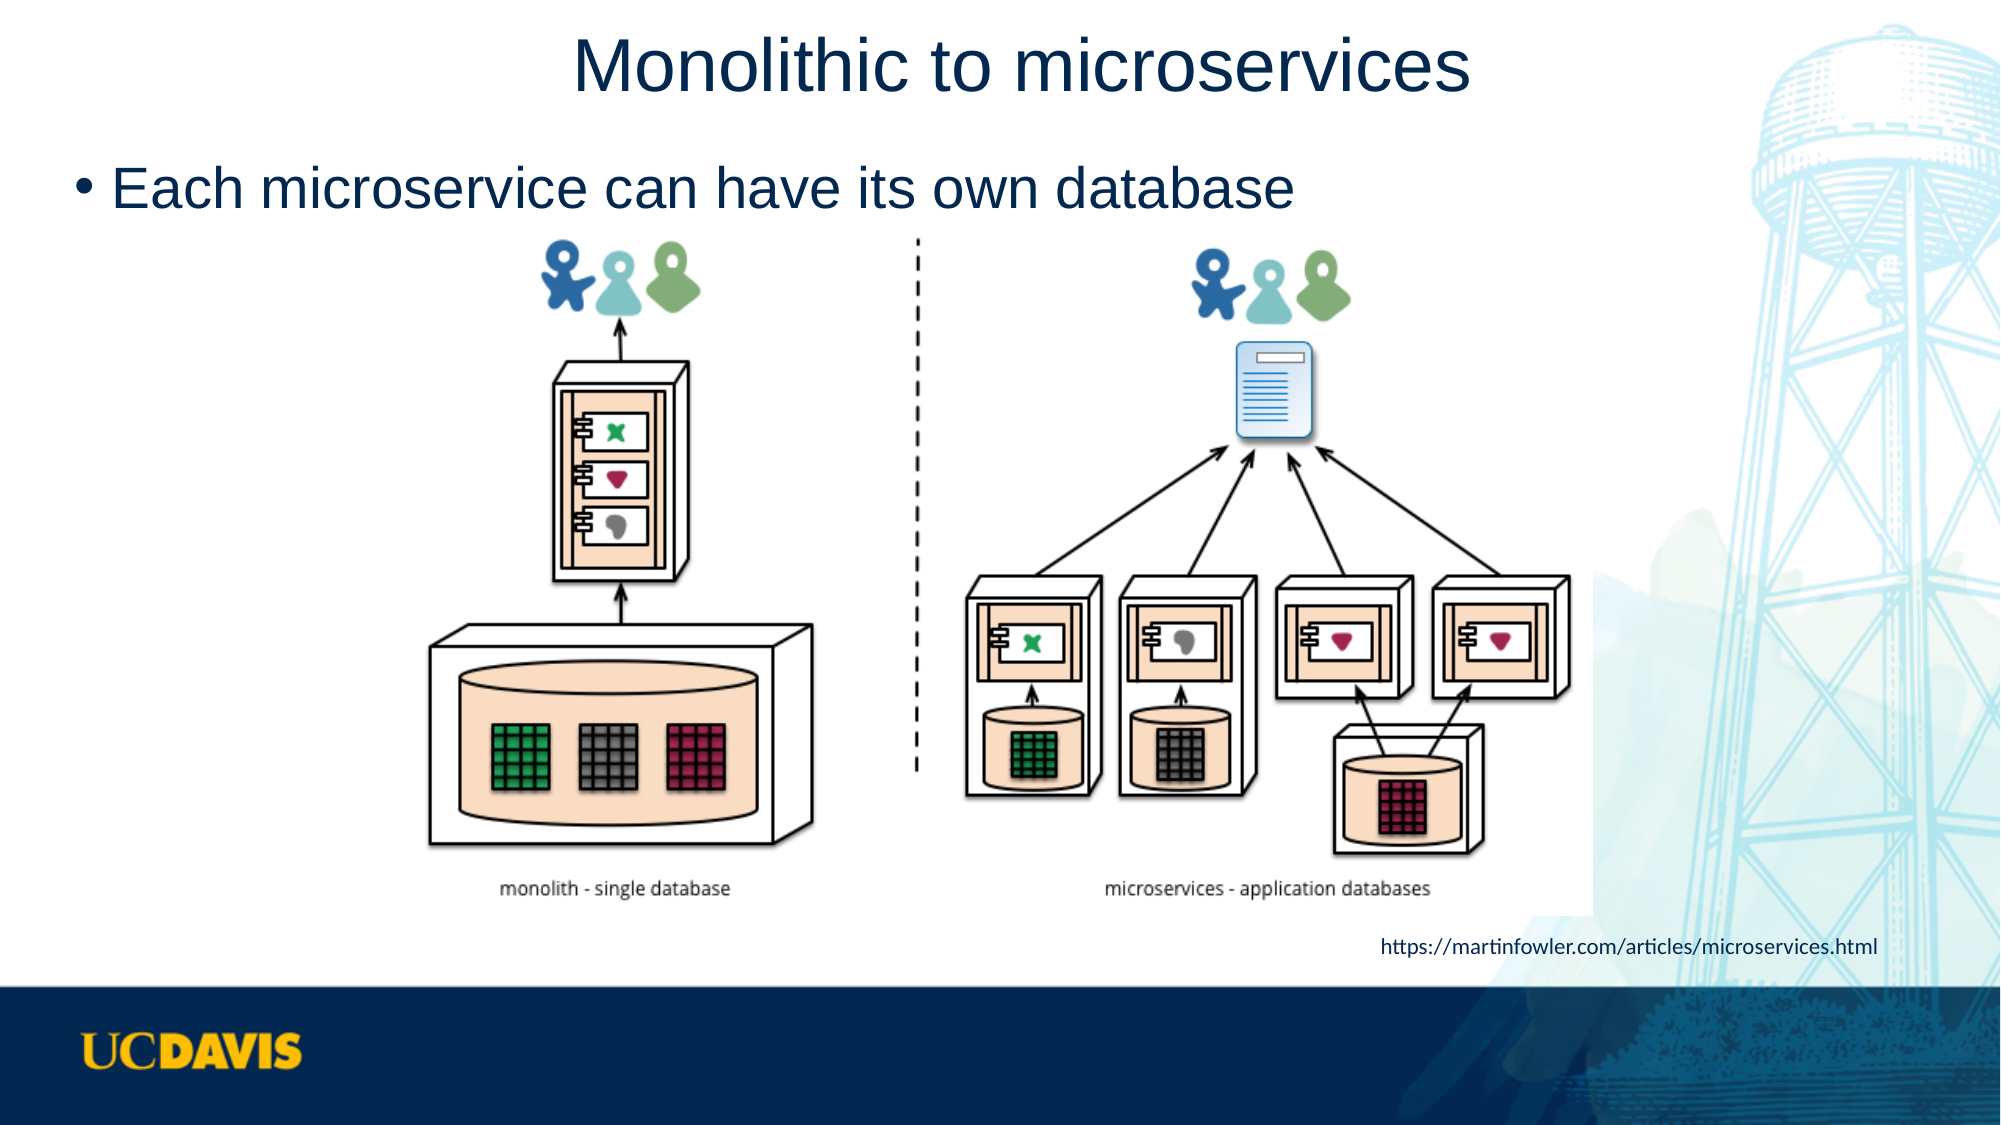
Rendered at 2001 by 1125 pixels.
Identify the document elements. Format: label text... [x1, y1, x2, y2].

title Monolithic to microservices [0, 0, 2000, 115]
list Each microservice can have its own database [59, 128, 1938, 985]
picture [0, 0, 2001, 1125]
text_box https://martinfowler.com/articles/microservices.html [1365, 923, 1906, 967]
